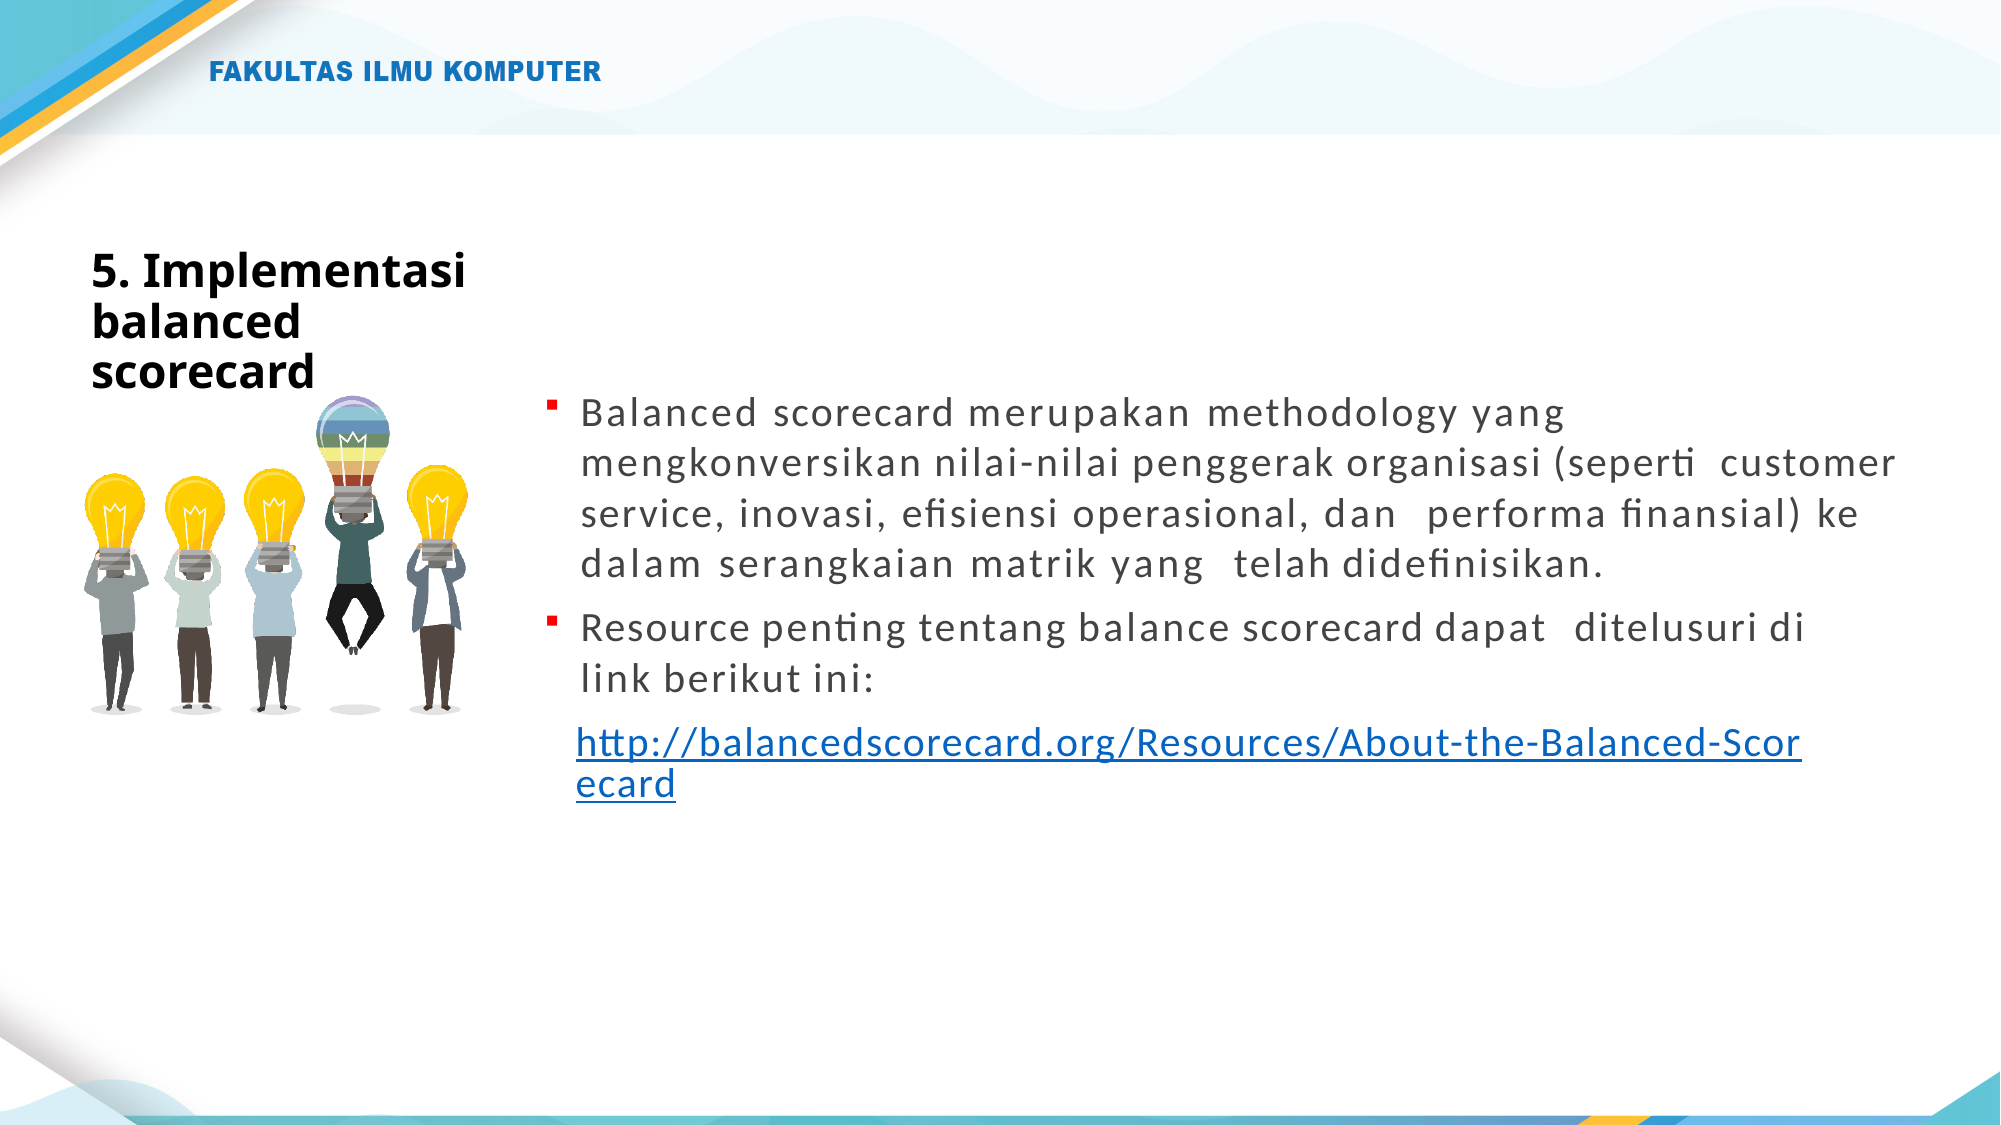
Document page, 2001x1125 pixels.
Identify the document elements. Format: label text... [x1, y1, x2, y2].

picture [0, 0, 2000, 1125]
text_box Balanced scorecard merupakan methodology yang mengkonversikan nilai-nilai penggerak organisasi (seperti customer service, inovasi, efisiensi operasional, dan performa finansial) ke dalam serangkaian matrik yang telah didefinisikan. Resource penting tentang balance scorecard dapat ditelusuri di link berikut ini: http://balancedscorecard.org/Resources/About-the-Balanced-Scorecard [527, 376, 1945, 772]
text_box 5. Implementasi balanced scorecard [76, 238, 540, 408]
